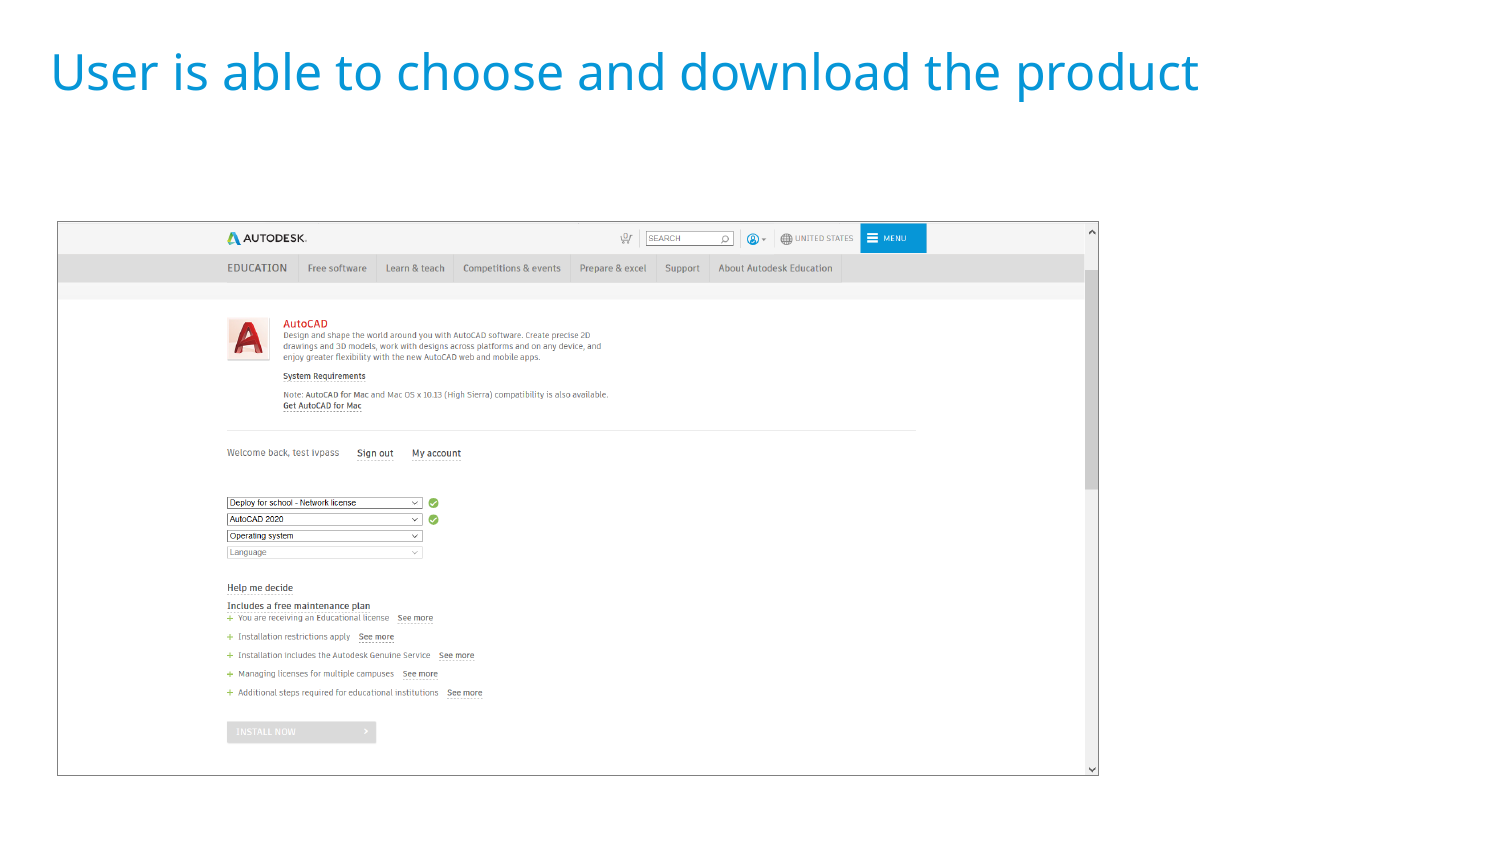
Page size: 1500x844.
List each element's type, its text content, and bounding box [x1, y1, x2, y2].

picture [57, 221, 1099, 776]
title User is able to choose and download the product [50, 46, 1450, 122]
